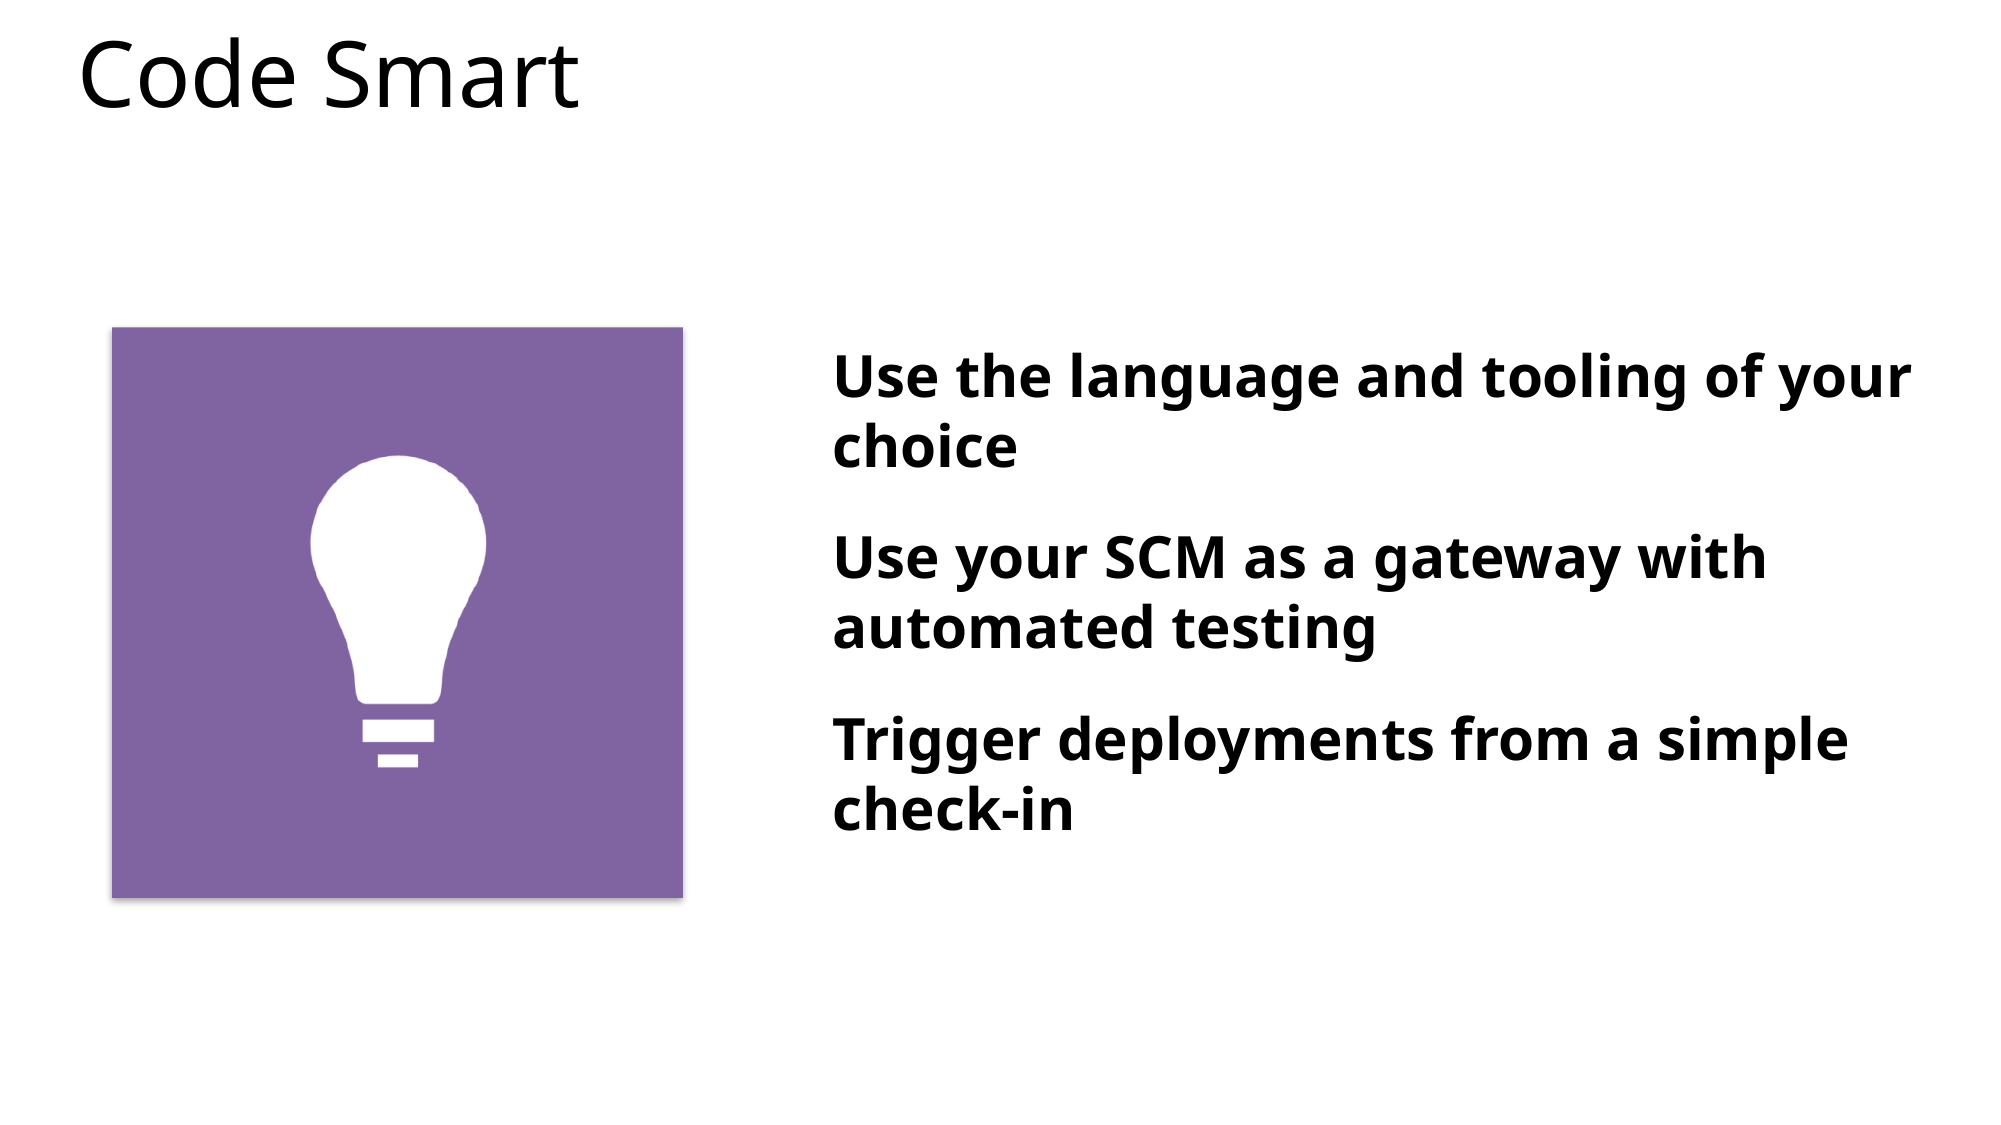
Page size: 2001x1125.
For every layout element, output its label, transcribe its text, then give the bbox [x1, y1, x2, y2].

list Use the language and tooling of your choice Use your SCM as a gateway with automated testing Trigger deployments from a simple check-in [817, 331, 2000, 880]
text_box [111, 327, 684, 899]
title Code Smart [62, 29, 1953, 205]
